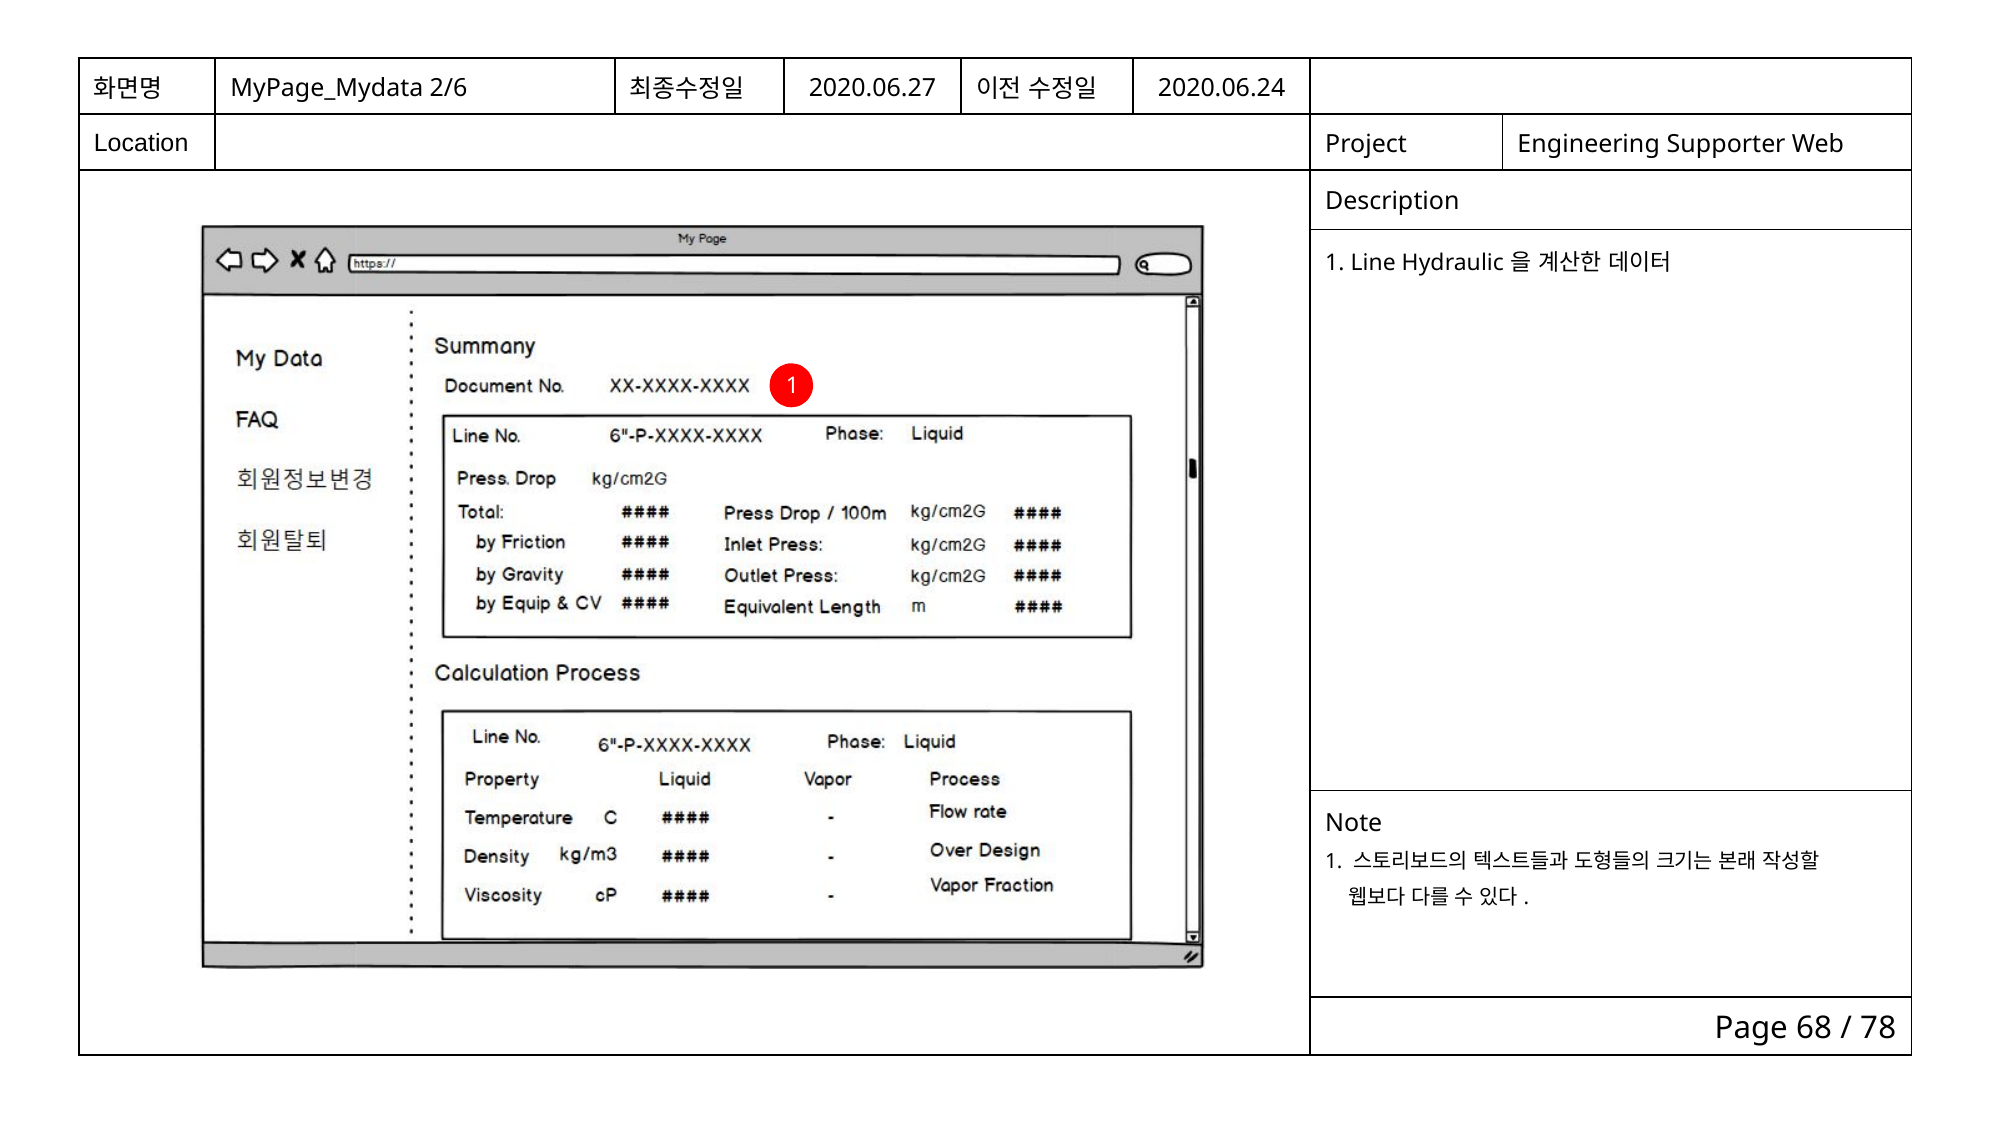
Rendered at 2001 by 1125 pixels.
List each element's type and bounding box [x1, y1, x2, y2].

table_cell [1311, 998, 1911, 1054]
table_cell [216, 115, 1309, 169]
table_cell [80, 171, 1309, 1054]
table_cell [1311, 171, 1911, 229]
table_header [785, 59, 960, 113]
table_cell [1311, 230, 1911, 790]
table_cell [1311, 791, 1911, 996]
table_header [80, 59, 214, 113]
table_cell [1503, 115, 1911, 169]
table_header [616, 59, 783, 113]
table_header [1134, 59, 1309, 113]
table_header [216, 59, 614, 113]
table_header [1311, 59, 1911, 113]
picture [197, 224, 1207, 969]
table_cell [1311, 115, 1502, 169]
text_box [769, 363, 815, 408]
table_cell [80, 115, 214, 169]
table_header [962, 59, 1132, 113]
